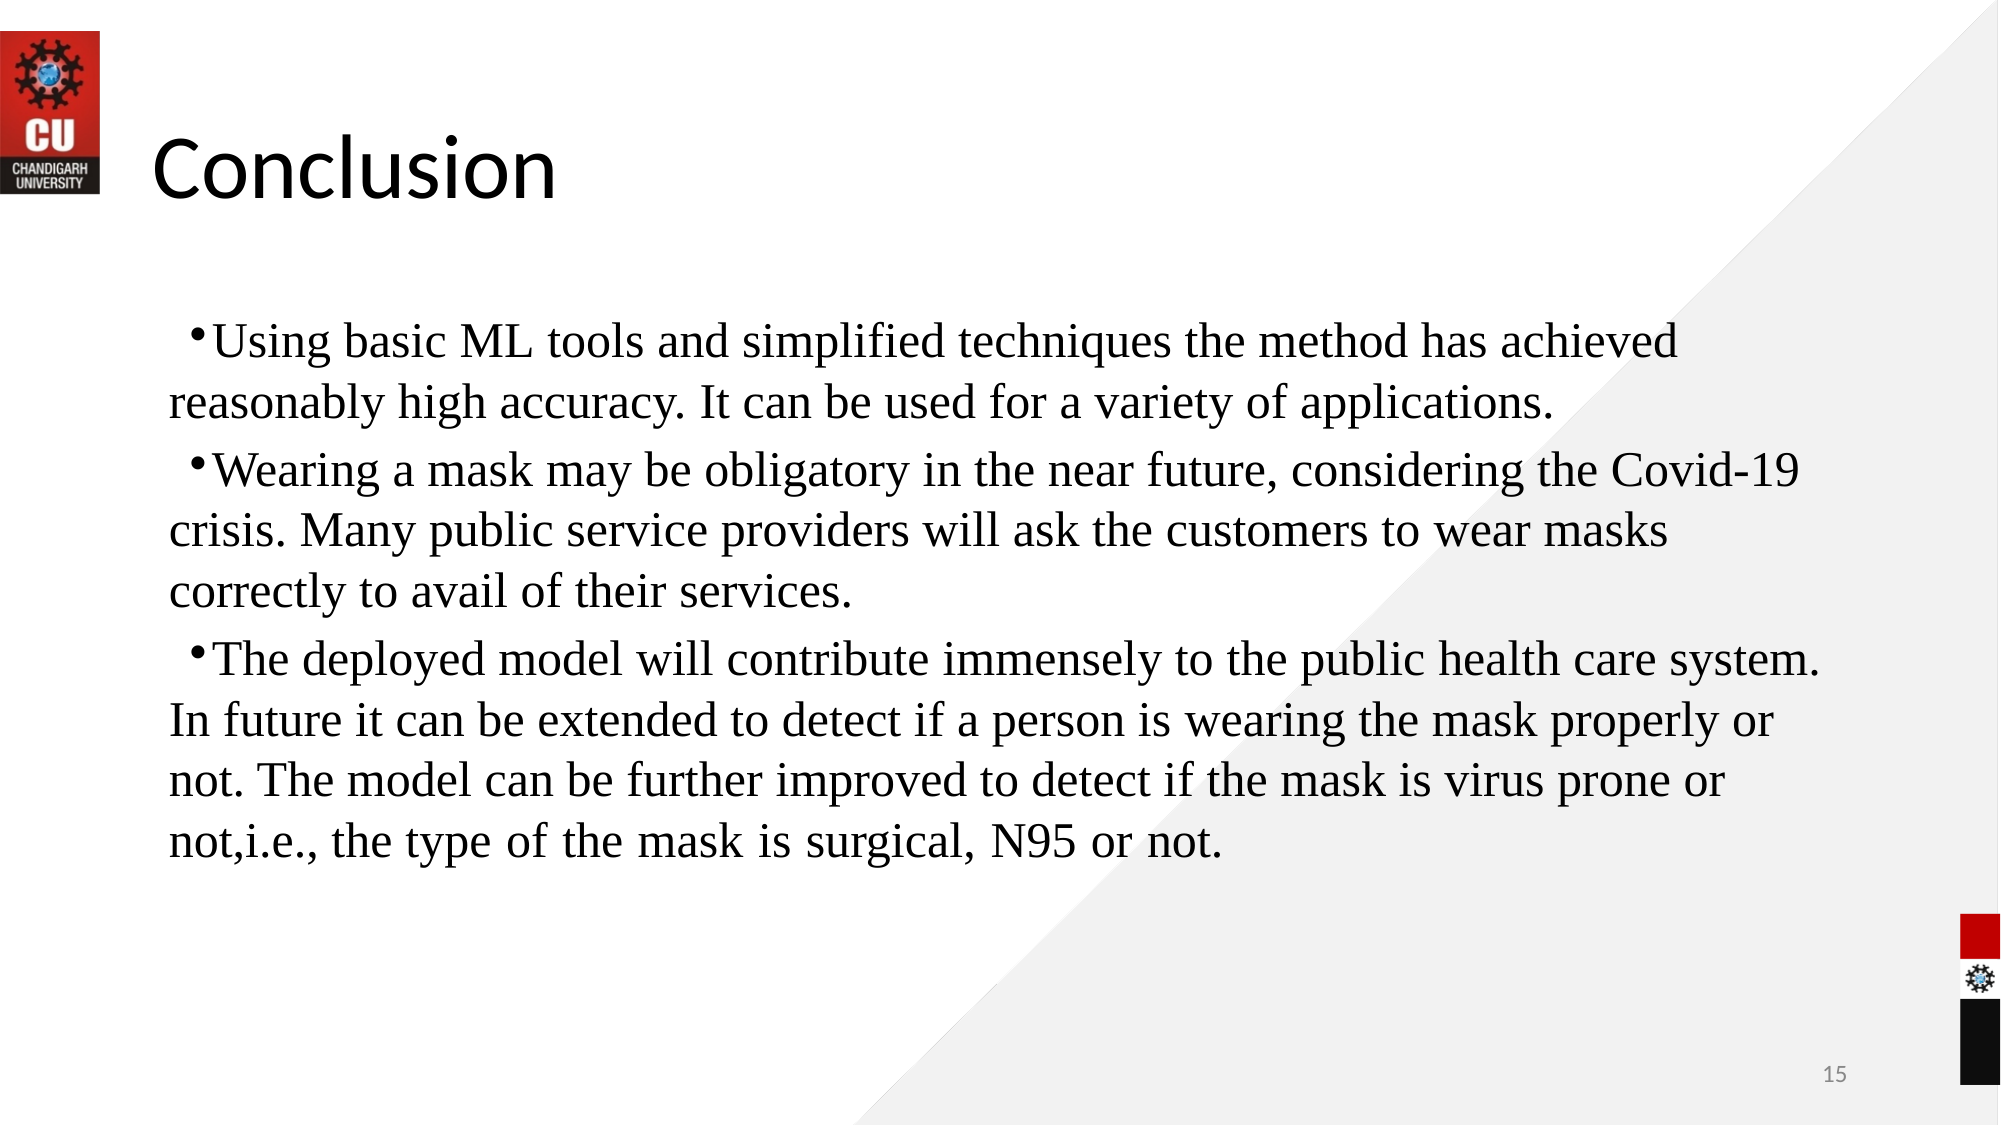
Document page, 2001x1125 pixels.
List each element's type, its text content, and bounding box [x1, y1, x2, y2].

picture [0, 0, 2001, 1125]
list Using basic ML tools and simplified techniques the method has achieved reasonably high accuracy. It can be used for a variety of applications. Wearing a mask may be obligatory in the near future, considering the Covid-19 crisis. Many public service providers will ask the customers to wear masks correctly to avail of their services. The deployed model will contribute immensely to the public health care system. In future it can be extended to detect if a person is wearing the mask properly or not. The model can be further improved to detect if the mask is virus prone or not,i.e., the type of the mask is surgical, N95 or not. [137, 299, 1863, 1014]
title Conclusion [137, 59, 1863, 278]
slide_number <number> [1412, 1042, 1863, 1103]
